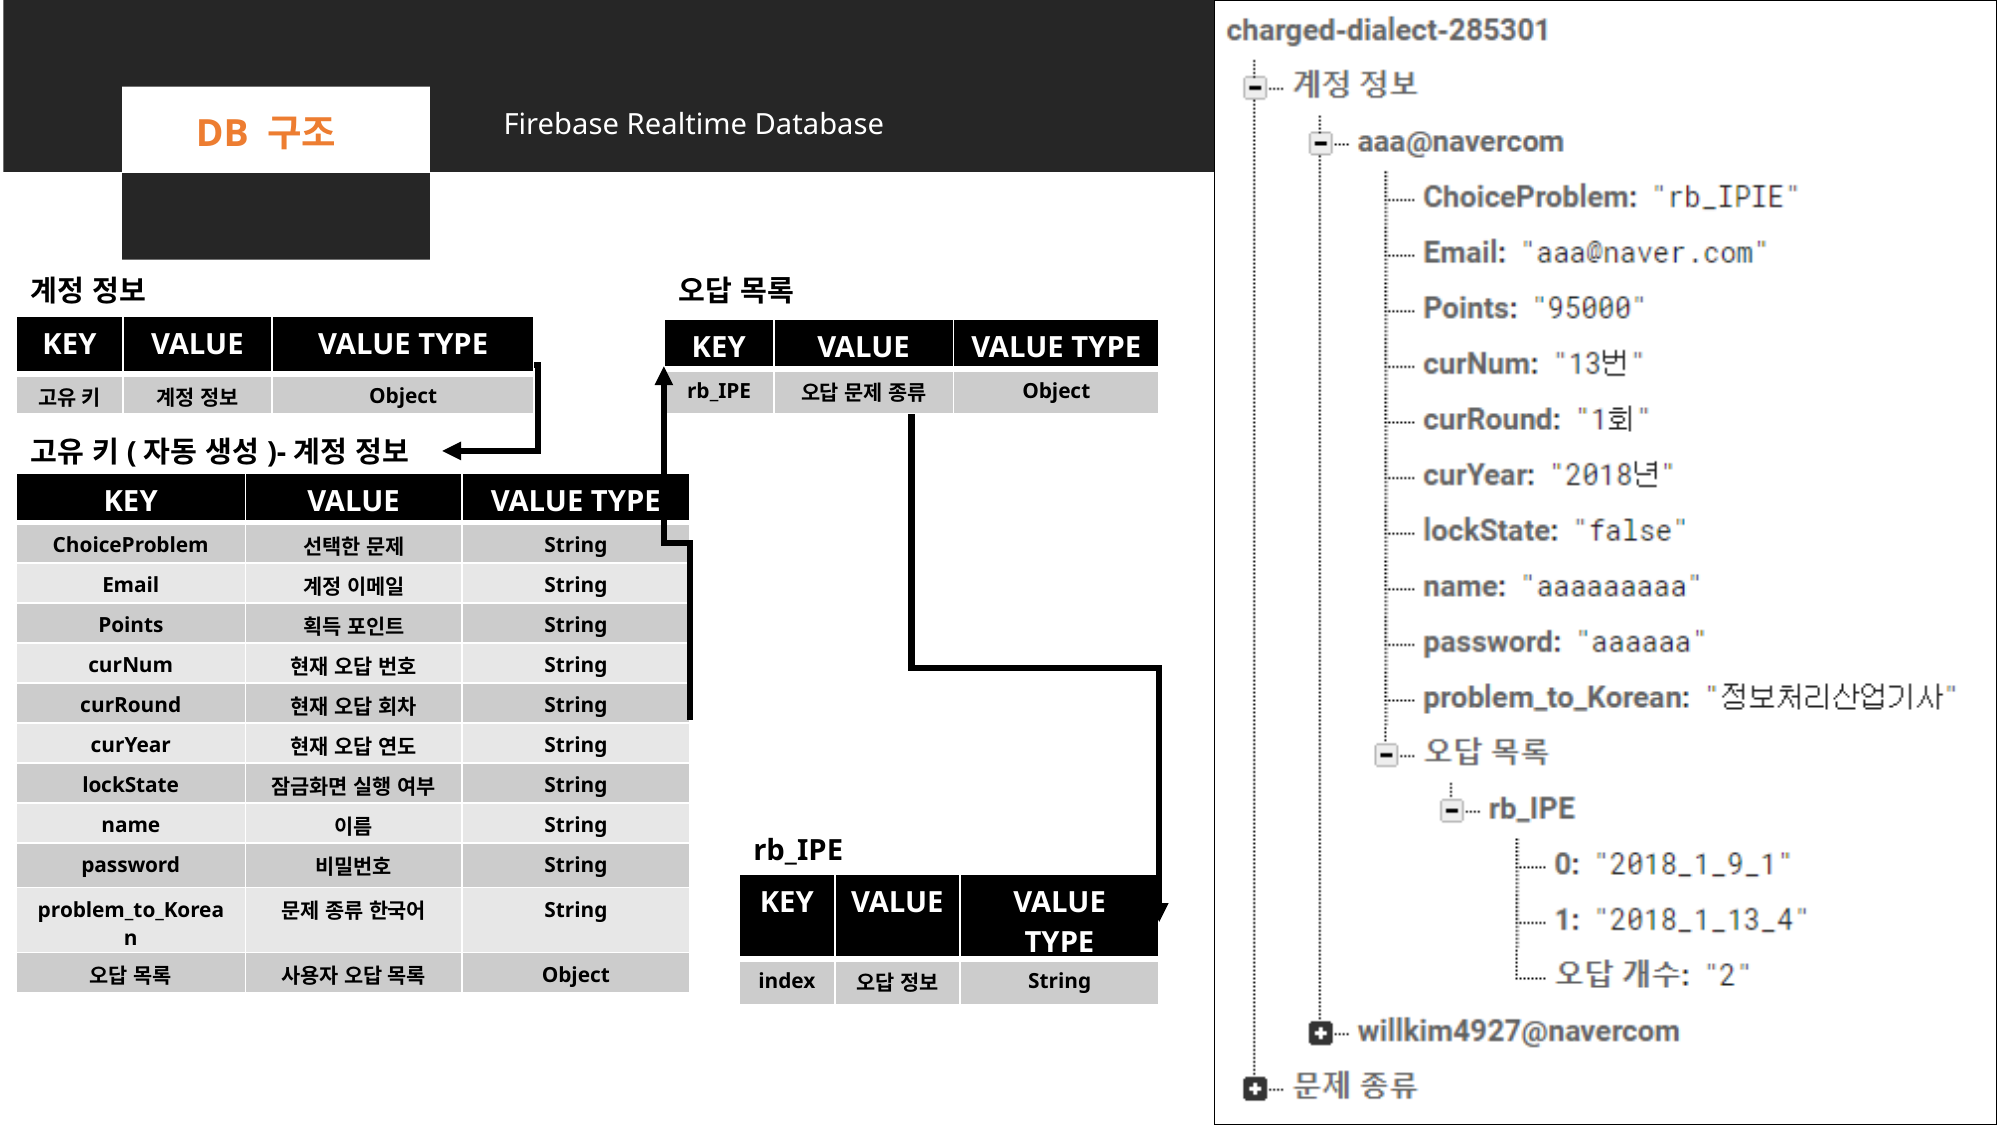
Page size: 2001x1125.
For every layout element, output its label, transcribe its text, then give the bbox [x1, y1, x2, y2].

table_header VALUE [836, 875, 959, 956]
table_cell 이름 [246, 804, 461, 842]
table_cell Object [463, 953, 689, 992]
table_cell 문제 종류 한국어 [246, 888, 461, 952]
table_cell 오답 목록 [17, 953, 245, 992]
table_cell String [463, 844, 689, 887]
table_cell String [463, 644, 663, 682]
text_box [2, 0, 1214, 173]
table_cell curYear [17, 724, 245, 762]
table_cell String [463, 684, 689, 722]
table_cell Object [954, 372, 1158, 413]
table_cell String [961, 962, 1158, 1004]
table_cell lockState [17, 764, 245, 802]
table_header VALUE [124, 317, 271, 371]
text_box DB 구조 [181, 101, 371, 161]
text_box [442, 364, 535, 452]
text_box 고유 키(자동 생성)-계정 정보 [15, 426, 443, 476]
table_cell Email [17, 564, 245, 602]
table_header VALUE TYPE [961, 875, 1158, 956]
text_box Firebase Realtime Database [488, 98, 932, 148]
text_box rb_IPE [738, 823, 906, 874]
table_cell 현재 오답 연도 [246, 724, 461, 762]
table_cell Points [17, 604, 245, 642]
table_cell index [740, 962, 834, 1004]
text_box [781, 544, 1214, 792]
table_header KEY [17, 317, 122, 371]
table_header VALUE TYPE [954, 320, 1158, 366]
table_cell 오답 정보 [836, 962, 959, 1004]
text_box [121, 85, 431, 172]
table_cell 잠금화면 실행 여부 [246, 764, 461, 802]
table_header KEY [740, 875, 834, 956]
table_cell 현재 오답 회차 [246, 684, 461, 722]
table_cell String [463, 804, 689, 842]
text_box [121, 172, 431, 261]
table_cell curNum [17, 644, 245, 682]
table_cell String [463, 525, 663, 562]
text_box 계정 정보 [15, 265, 215, 315]
table_header VALUE TYPE [273, 317, 533, 371]
table_cell String [463, 764, 689, 802]
table_header KEY [17, 476, 245, 520]
table_cell 계정 정보 [124, 377, 271, 413]
table_header VALUE [775, 320, 953, 366]
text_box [663, 366, 691, 720]
table_header VALUE [246, 474, 461, 520]
table_cell String [463, 724, 689, 762]
table_cell Object [273, 377, 442, 413]
table_header KEY [665, 320, 773, 366]
table_cell 사용자 오답 목록 [246, 953, 461, 992]
table_cell 고유 키 [17, 377, 122, 413]
table_cell password [17, 844, 245, 887]
table_cell 현재 오답 번호 [246, 644, 461, 682]
table_header VALUE TYPE [463, 474, 661, 520]
table_cell rb_IPE [691, 372, 773, 413]
table_cell String [463, 604, 663, 642]
table_cell 오답 문제 종류 [775, 372, 953, 413]
table_cell problem_to_Korean [17, 888, 245, 952]
table_cell 계정 이메일 [246, 564, 461, 602]
table_cell name [17, 804, 245, 842]
table_cell 획득 포인트 [246, 604, 461, 642]
table_cell String [463, 564, 663, 602]
text_box 오답 목록 [663, 264, 832, 315]
picture [1214, 0, 1997, 1125]
table_cell 선택한 문제 [246, 525, 461, 562]
table_cell ChoiceProblem [17, 525, 245, 562]
table_cell curRound [17, 684, 245, 722]
table_cell String [463, 888, 689, 952]
table_cell 비밀번호 [246, 844, 461, 887]
